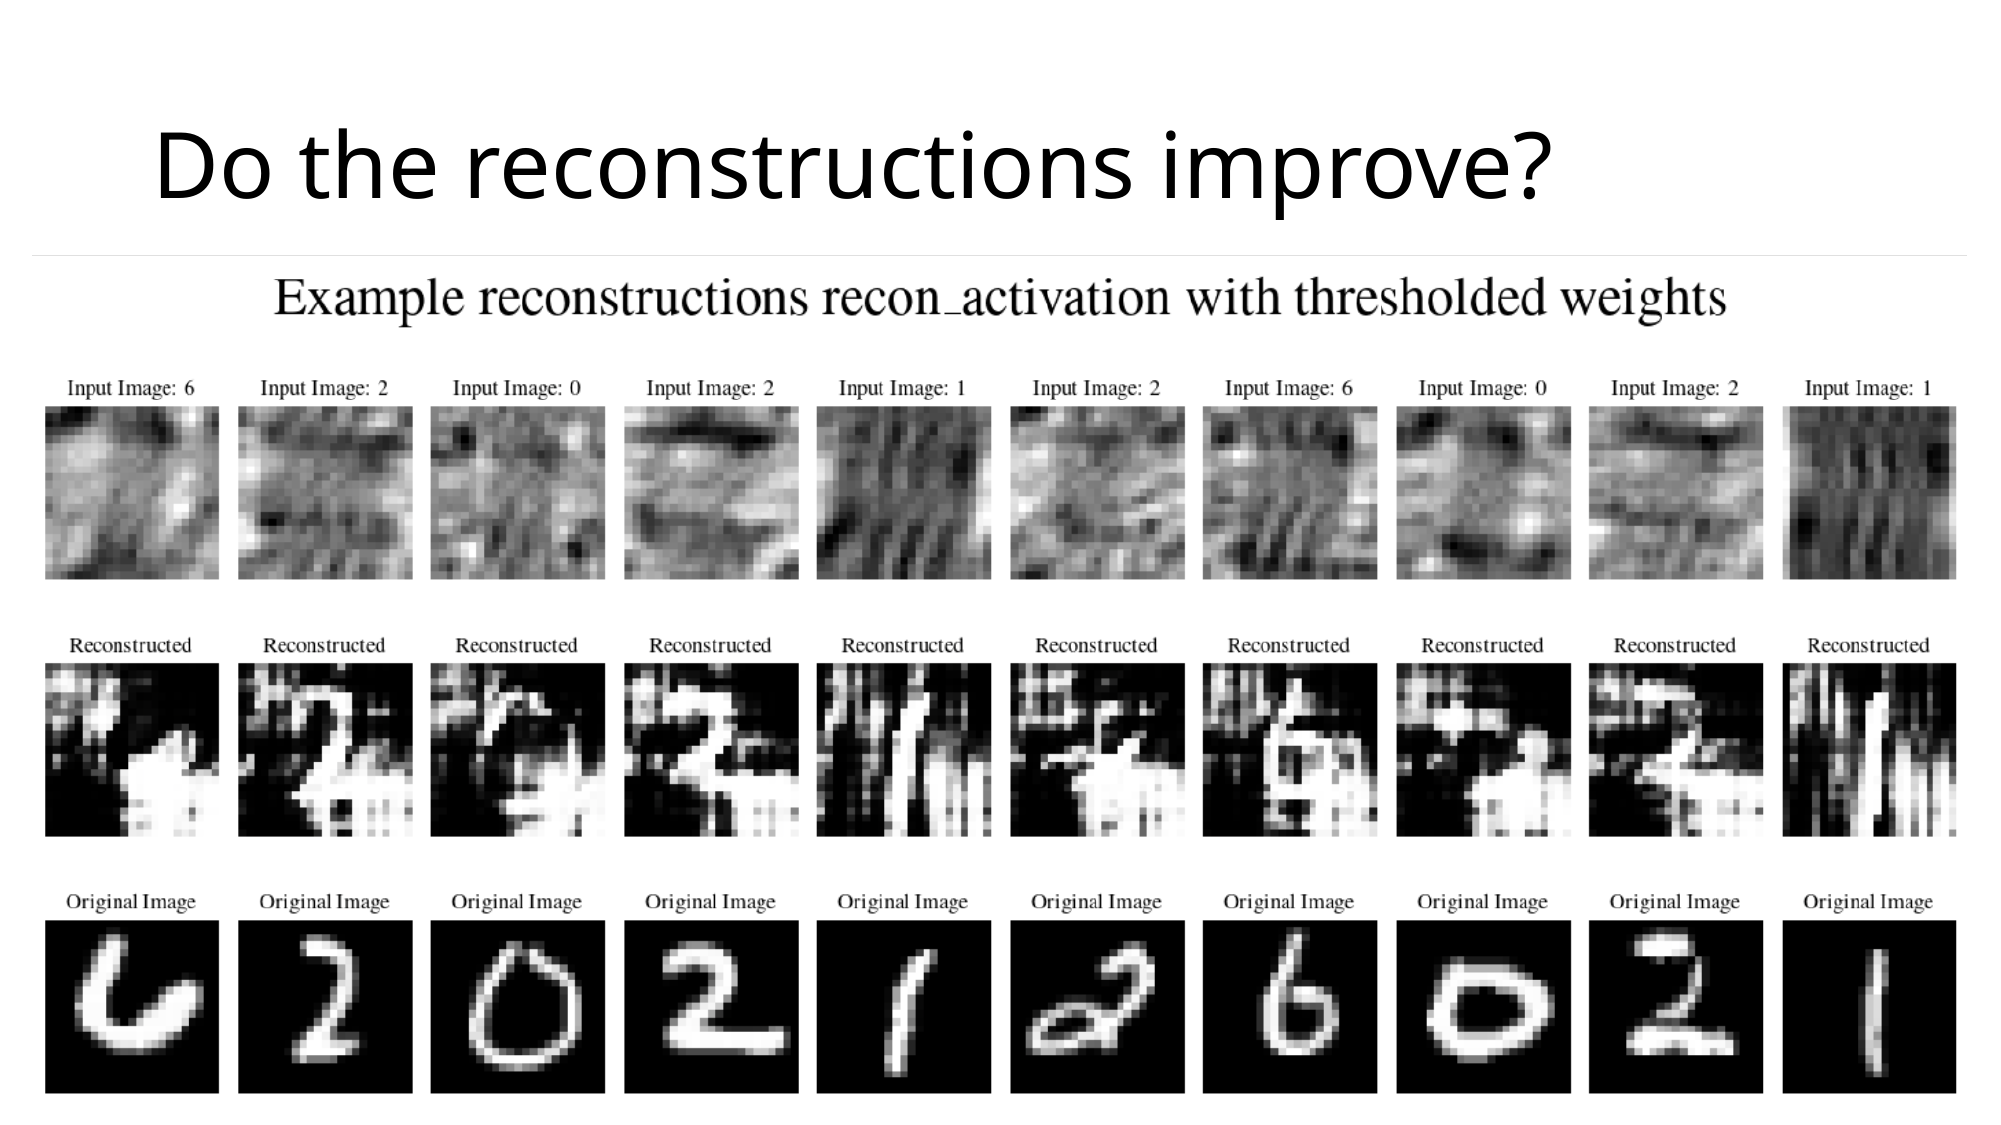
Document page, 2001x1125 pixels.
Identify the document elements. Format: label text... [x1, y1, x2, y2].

title Do the reconstructions improve? [137, 59, 1863, 255]
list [22, 255, 1978, 1125]
